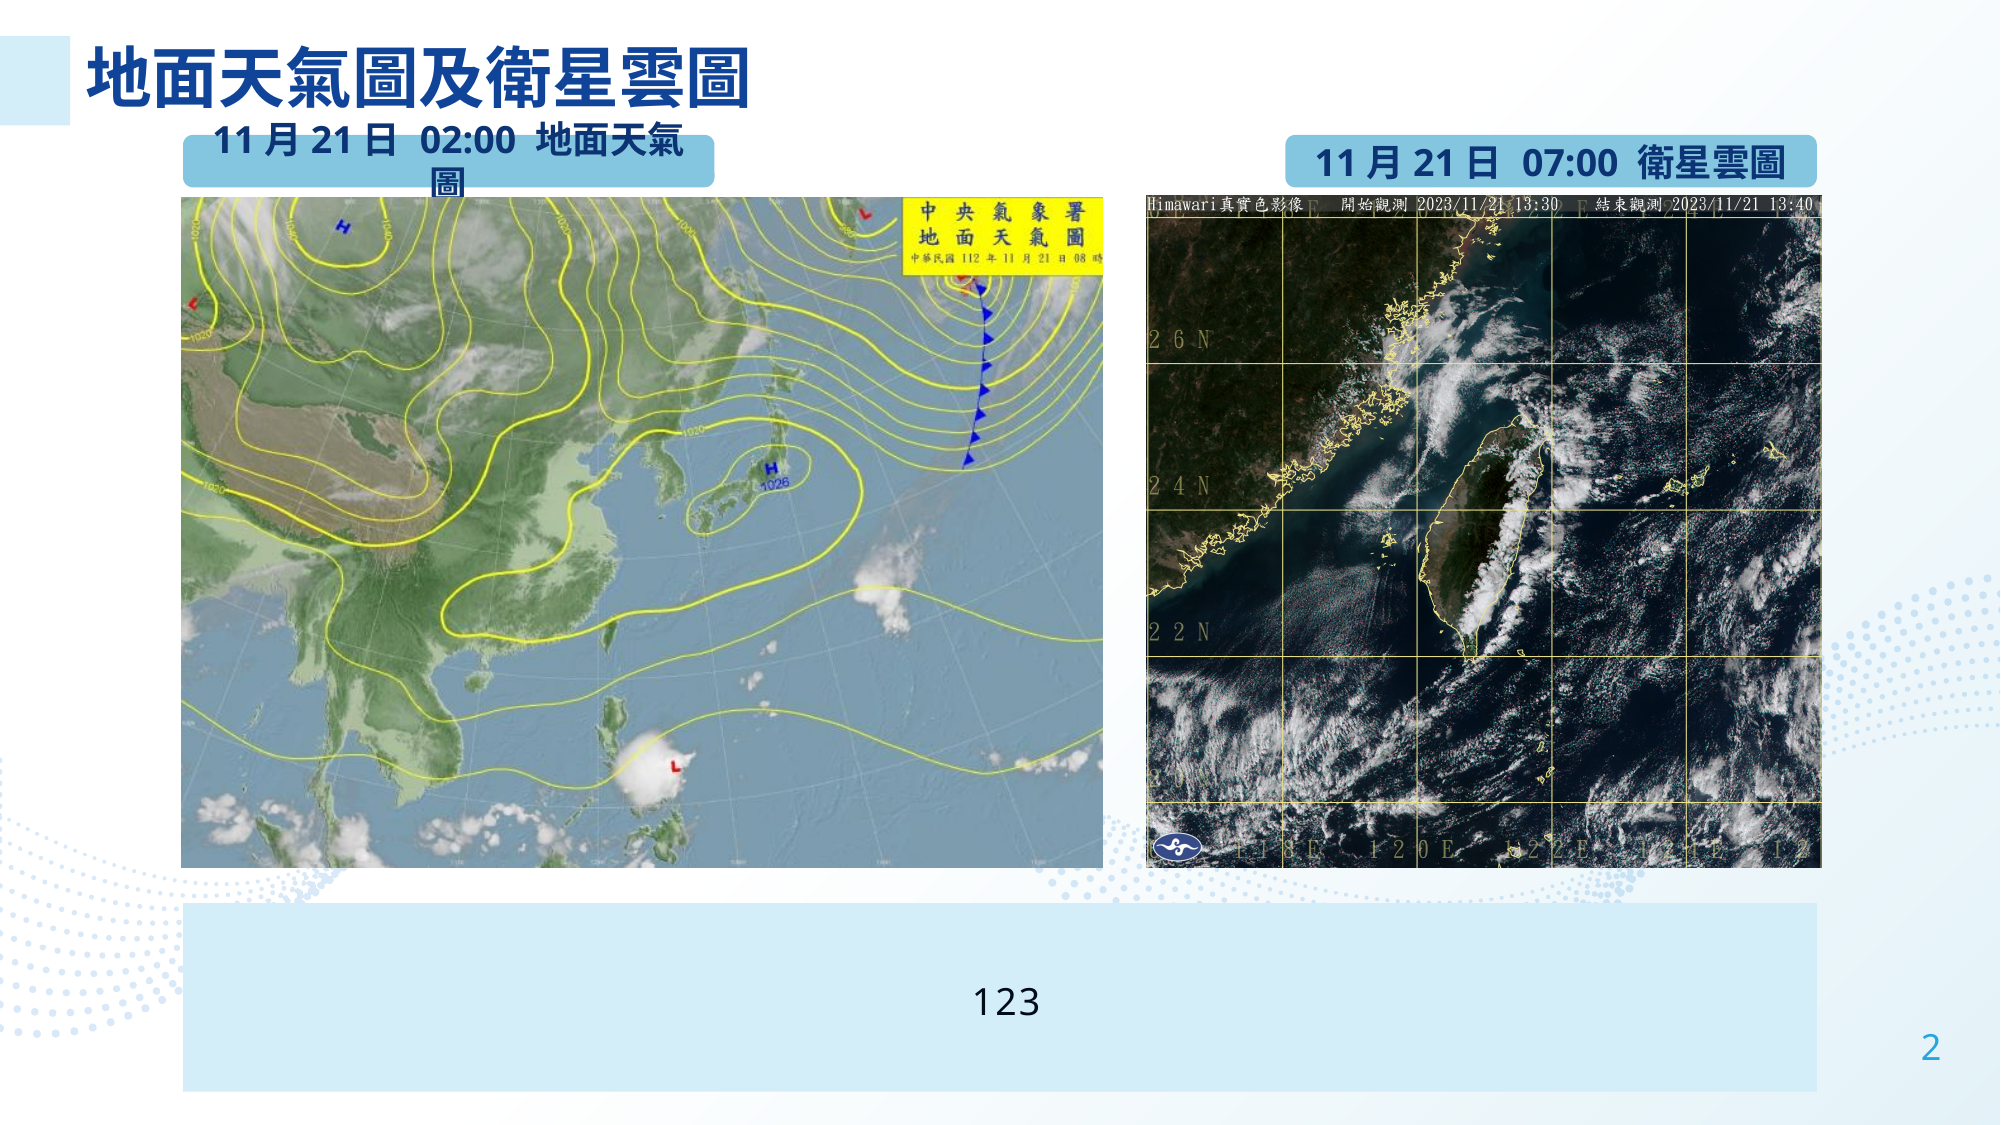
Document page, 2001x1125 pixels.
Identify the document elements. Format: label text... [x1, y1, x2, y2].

picture [1146, 195, 1822, 869]
slide_number 2 [1821, 1005, 1942, 1092]
text_box 11月21日 07:00 衛星雲圖 [1285, 134, 1817, 188]
list 123 [183, 903, 1817, 1092]
text_box 11月21日 02:00 地面天氣圖 [183, 134, 715, 188]
picture [181, 197, 1104, 869]
